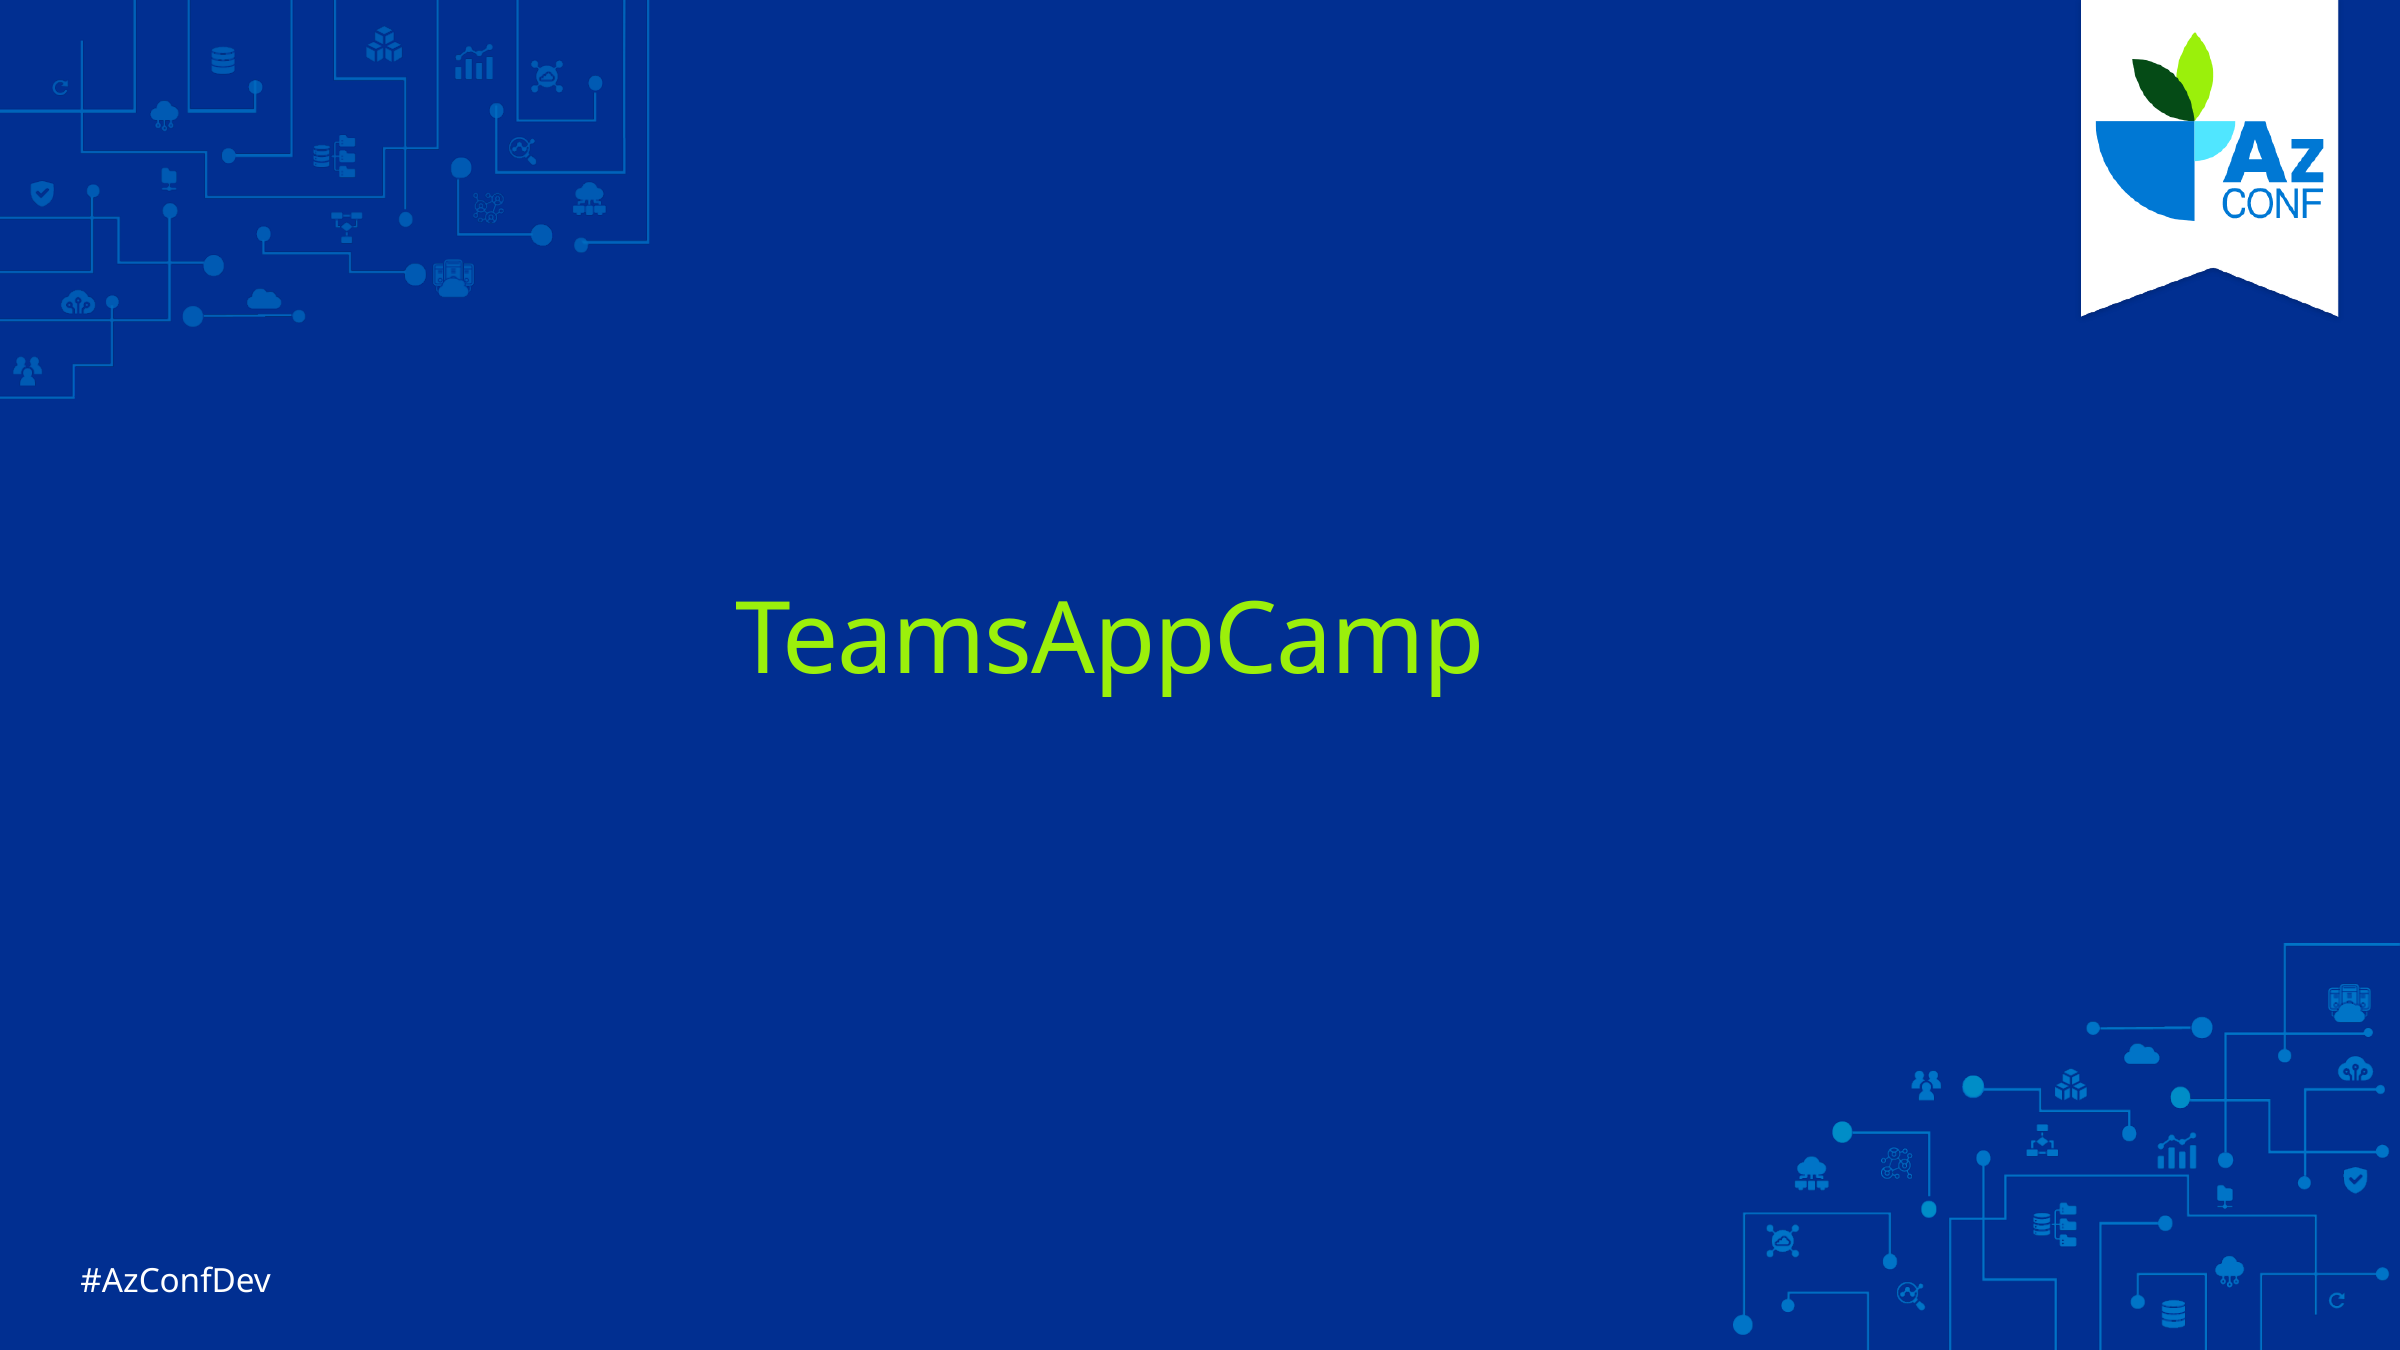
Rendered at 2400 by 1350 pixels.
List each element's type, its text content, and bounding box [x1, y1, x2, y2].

picture [0, 0, 650, 400]
picture [2073, 0, 2346, 326]
picture [1733, 943, 2400, 1350]
title TeamsAppCamp [115, 586, 1916, 696]
